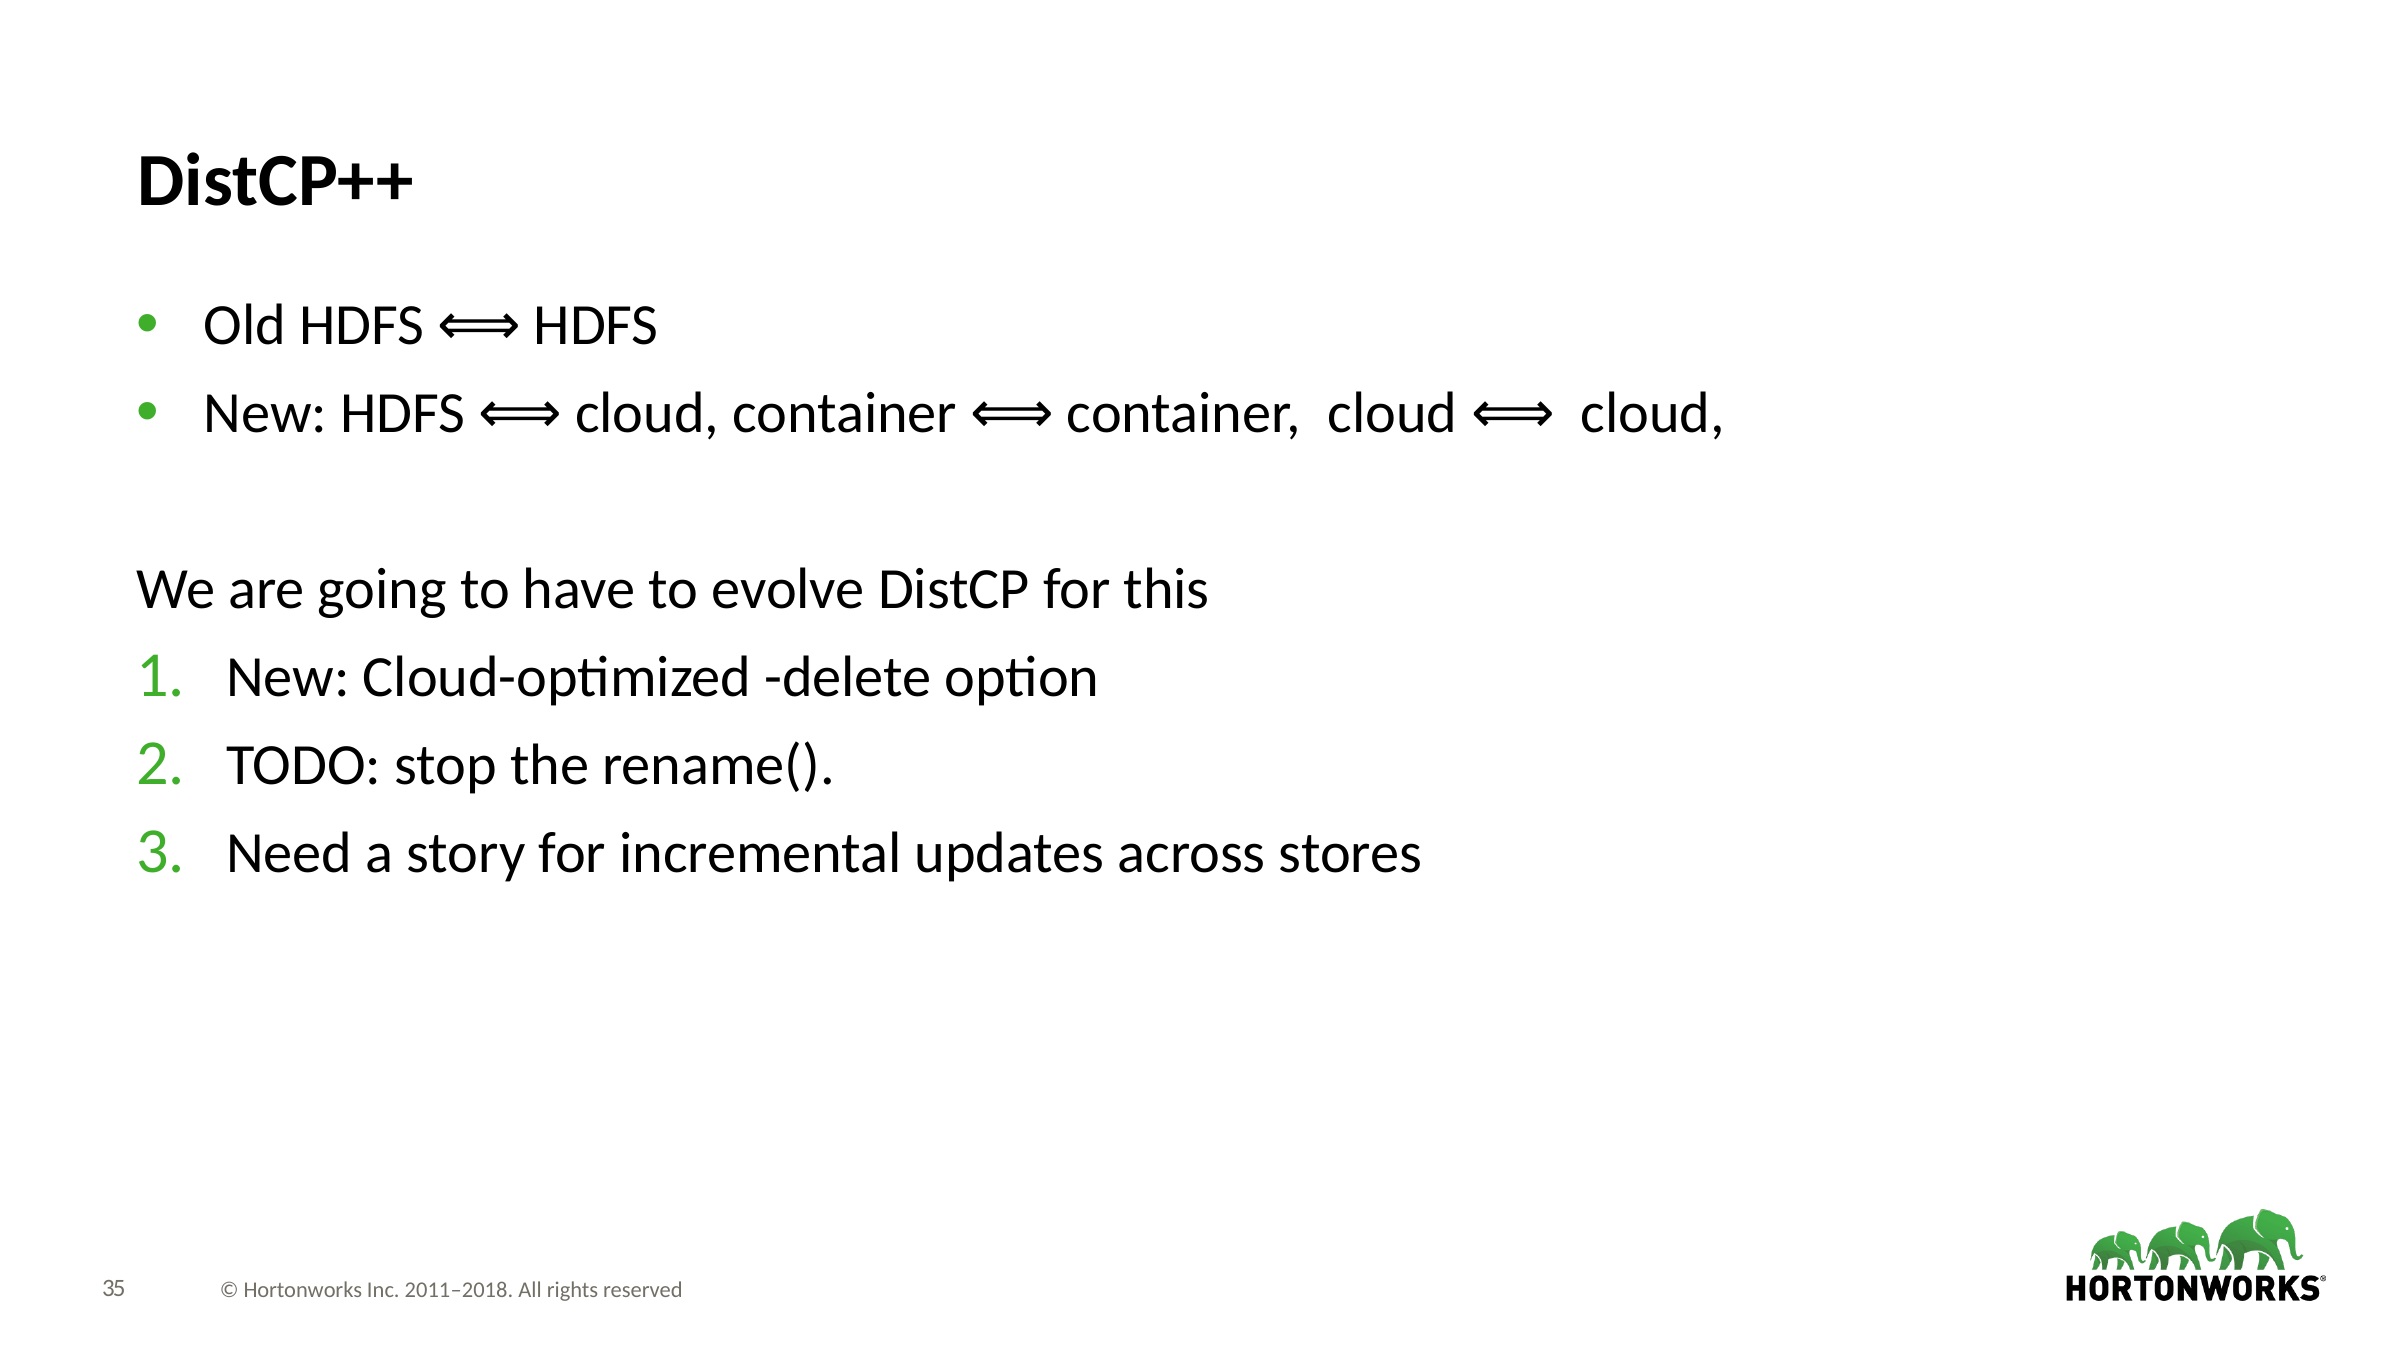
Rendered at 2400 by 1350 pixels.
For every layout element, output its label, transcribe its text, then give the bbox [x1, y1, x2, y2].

list Old HDFS ⟺ HDFS New: HDFS ⟺ cloud, container ⟺ container, cloud ⟺ cloud, We are going to have to evolve DistCP for this New: Cloud-optimized -delete option TODO: stop the rename(). Need a story for incremental updates across stores [136, 294, 2300, 1159]
picture [2066, 1209, 2326, 1303]
title DistCP++ [138, 52, 2298, 221]
